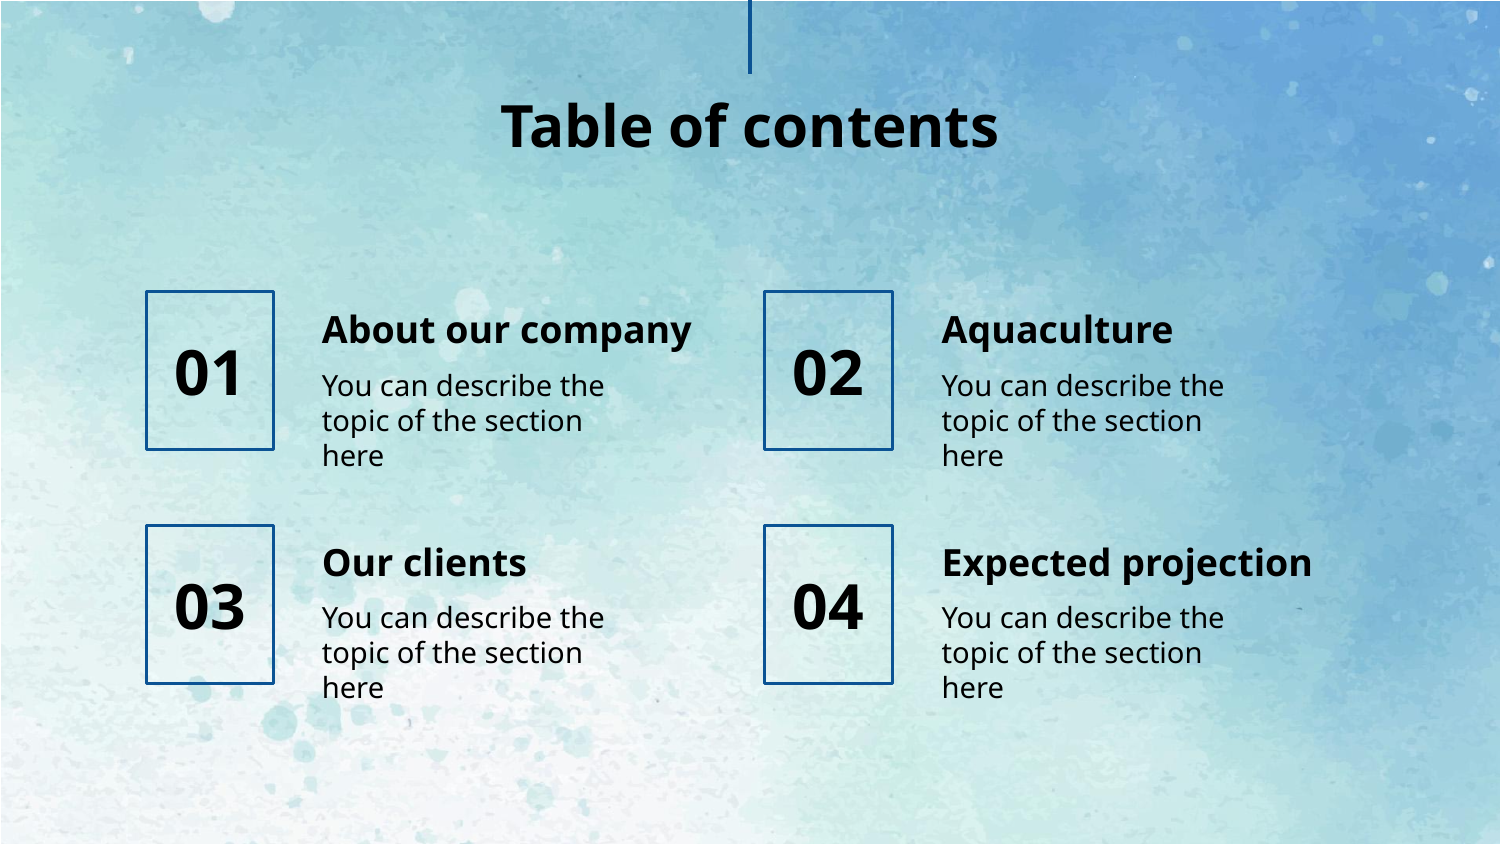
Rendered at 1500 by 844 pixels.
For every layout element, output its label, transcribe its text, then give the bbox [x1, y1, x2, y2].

title About our company [306, 291, 756, 357]
title 01 [145, 290, 275, 451]
title 03 [145, 524, 275, 685]
subtitle You can describe the topic of the section here [306, 584, 652, 682]
title 02 [763, 290, 894, 451]
subtitle You can describe the topic of the section here [306, 351, 652, 450]
title Our clients [306, 523, 756, 589]
title 04 [763, 524, 894, 685]
subtitle You can describe the topic of the section here [926, 351, 1272, 450]
title Aquaculture [926, 291, 1376, 357]
title Table of contents [118, 74, 1382, 164]
subtitle You can describe the topic of the section here [926, 584, 1272, 682]
picture [2, 2, 1500, 844]
title Expected projection [926, 523, 1376, 589]
